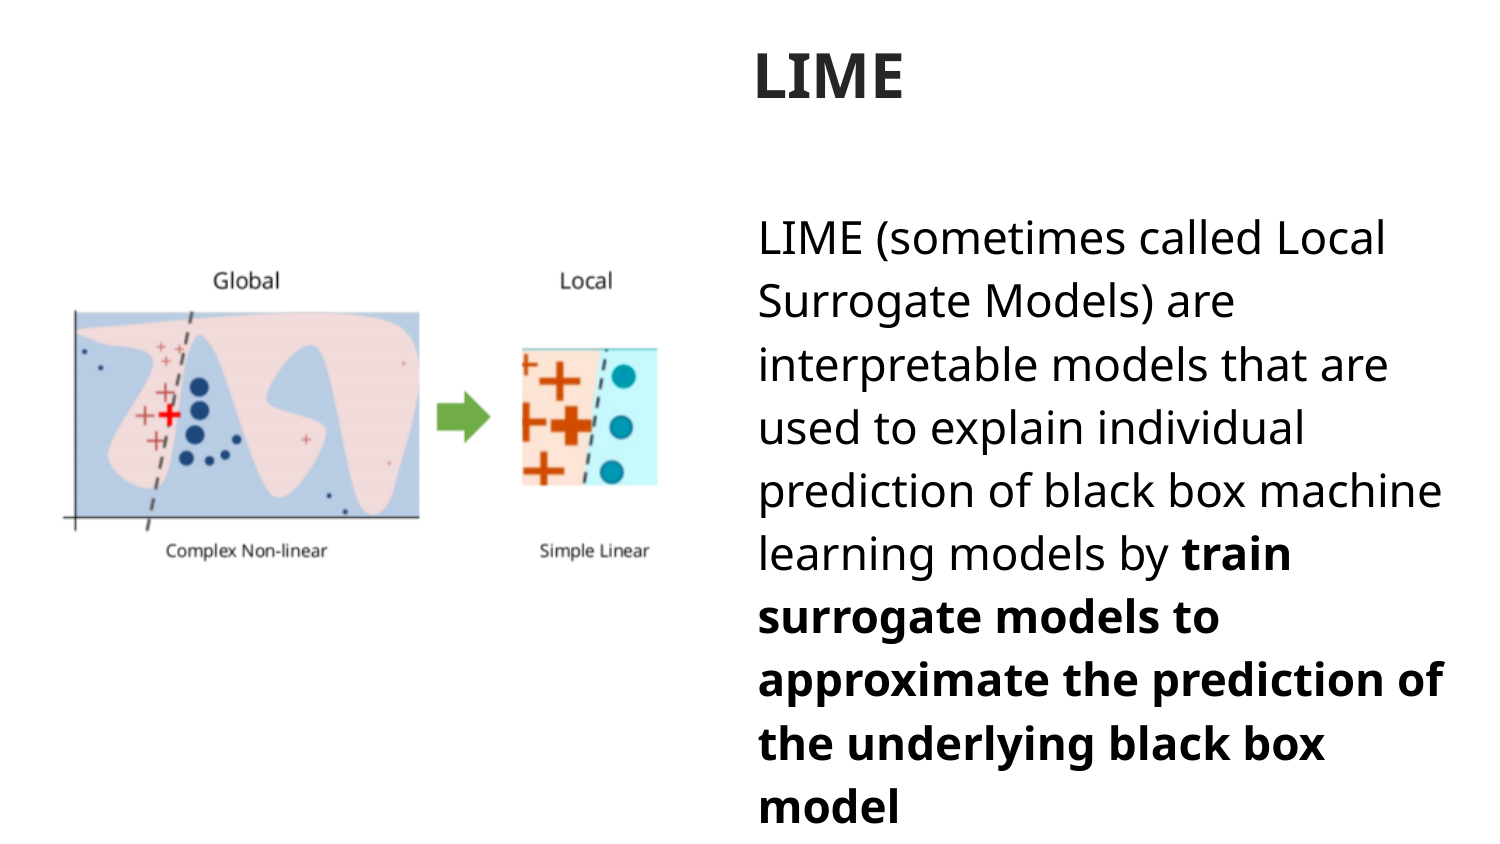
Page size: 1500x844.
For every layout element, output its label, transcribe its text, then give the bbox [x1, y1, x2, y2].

title LIME [750, 34, 1472, 177]
text_box LIME (sometimes called Local Surrogate Models) are interpretable models that are used to explain individual prediction of black box machine learning models by train surrogate models to approximate the prediction of the underlying black box model [750, 222, 1472, 811]
picture [26, 232, 728, 612]
